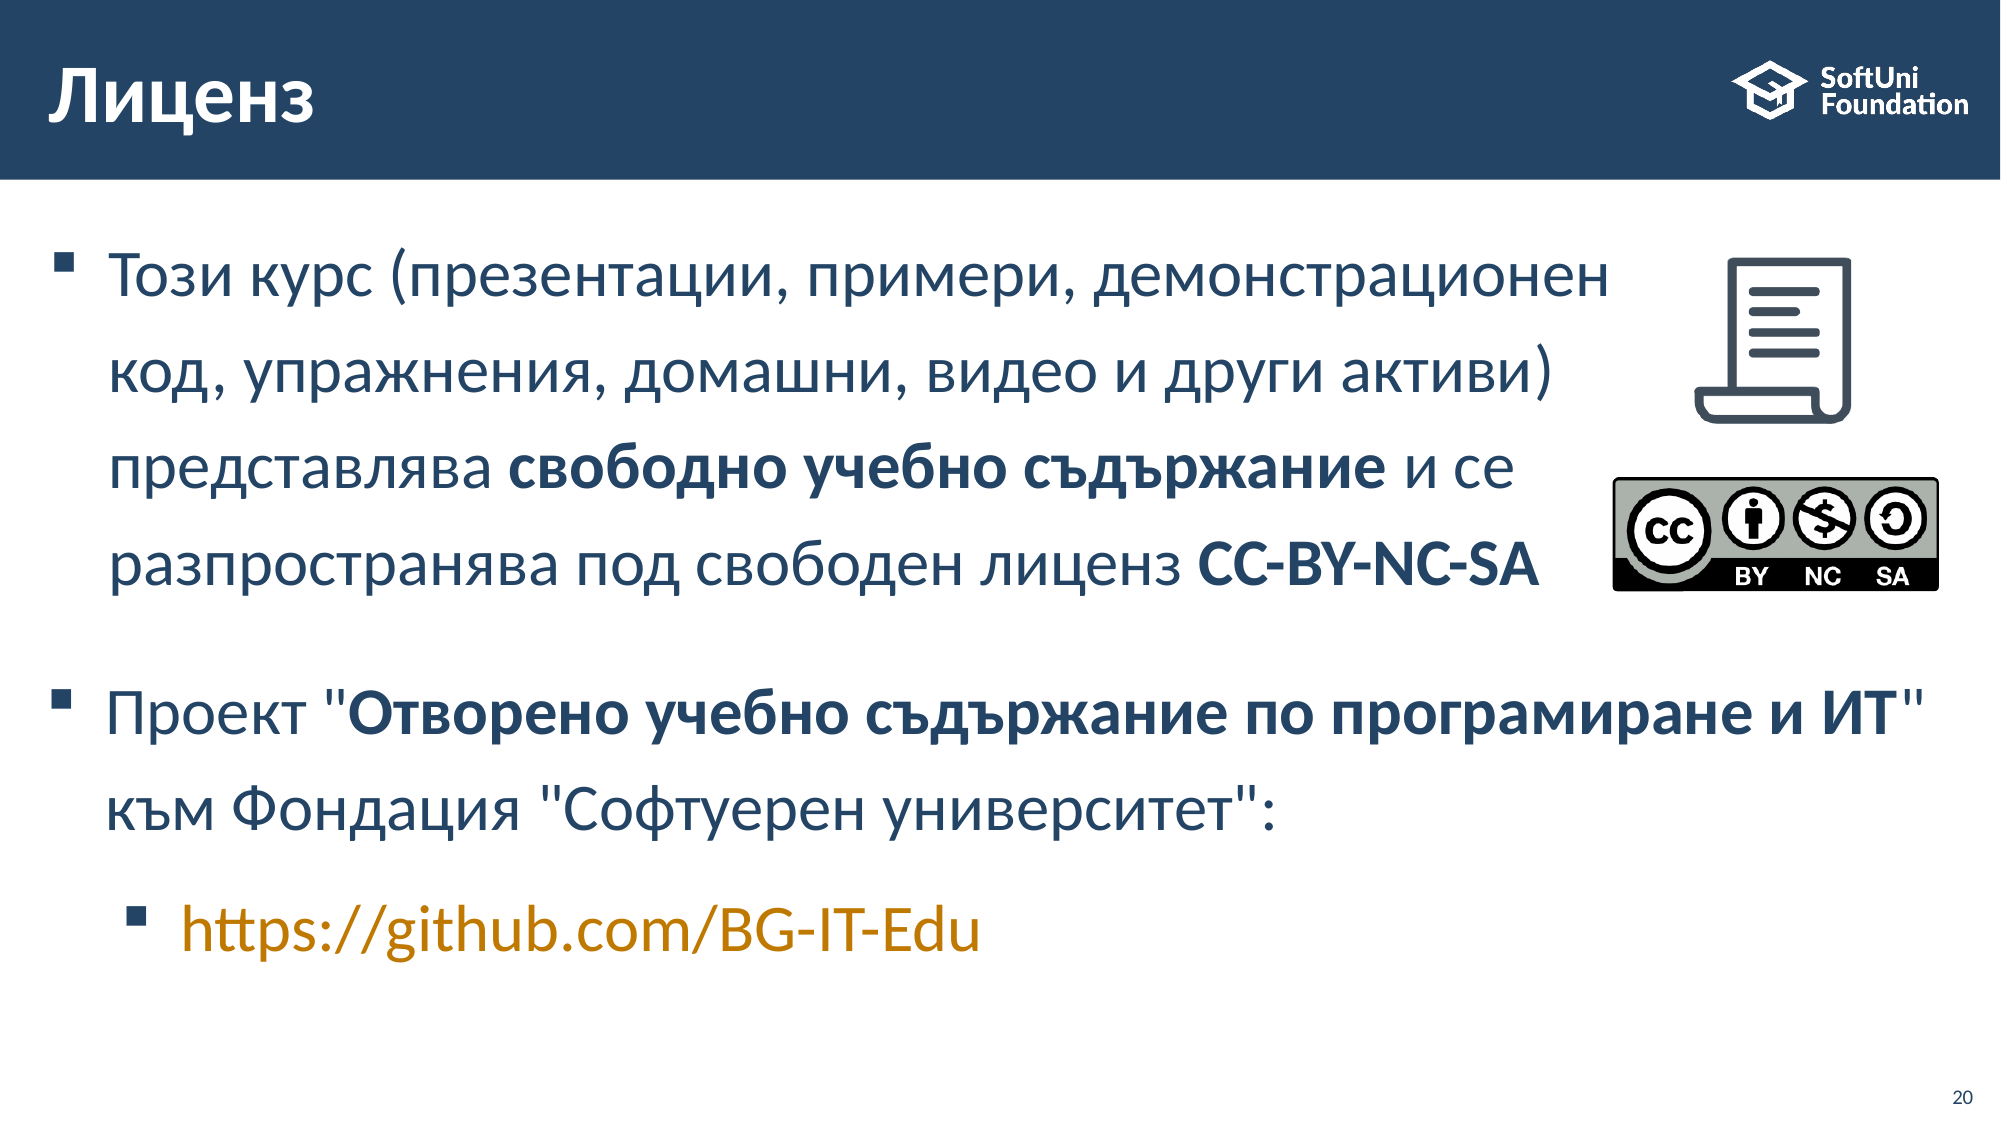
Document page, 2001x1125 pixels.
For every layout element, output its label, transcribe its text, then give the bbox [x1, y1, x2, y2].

picture [1731, 60, 1968, 120]
list Този курс (презентации, примери, демонстрационен код, упражнения, домашни, видео и други активи) представлява свободно учебно съдържание и се разпространява под свободен лиценз CC-BY-NC-SA [31, 208, 1650, 615]
picture [1677, 235, 1875, 445]
title Лиценз [31, 16, 1716, 162]
slide_number 20 [1927, 1067, 1989, 1117]
picture [1612, 476, 1940, 592]
text_box Проект "Отворено учебно съдържание по програмиране и ИТ" към Фондация "Софтуерен университет": https://github.com/BG-IT-Edu [31, 644, 1953, 972]
